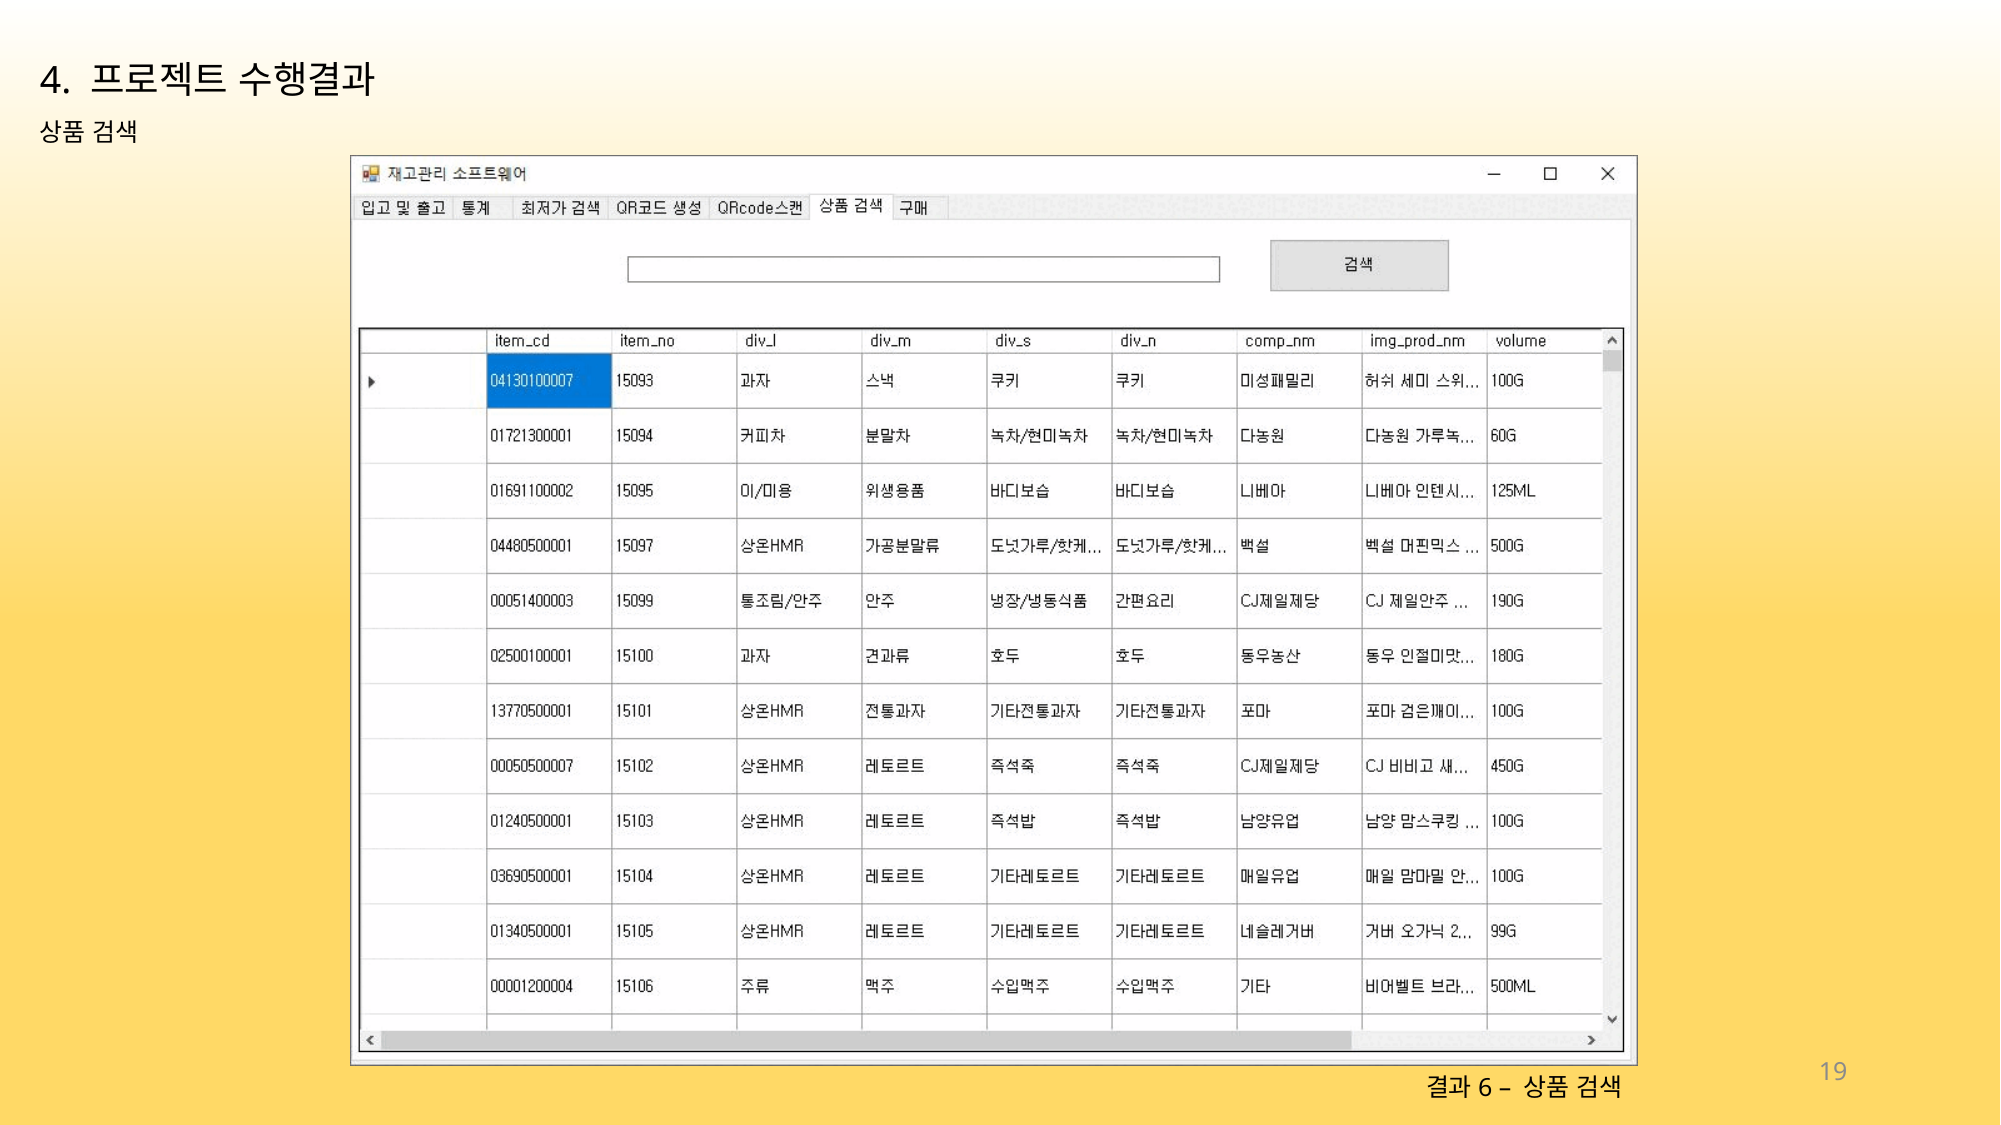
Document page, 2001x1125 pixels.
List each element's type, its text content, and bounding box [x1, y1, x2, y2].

text_box 4. 프로젝트 수행결과 [25, 48, 1690, 109]
slide_number 19 [1638, 1042, 1863, 1103]
text_box 상품 검색 [25, 109, 1690, 154]
picture [349, 155, 1638, 1066]
text_box 결과6 – 상품 검색 [890, 1066, 1638, 1110]
